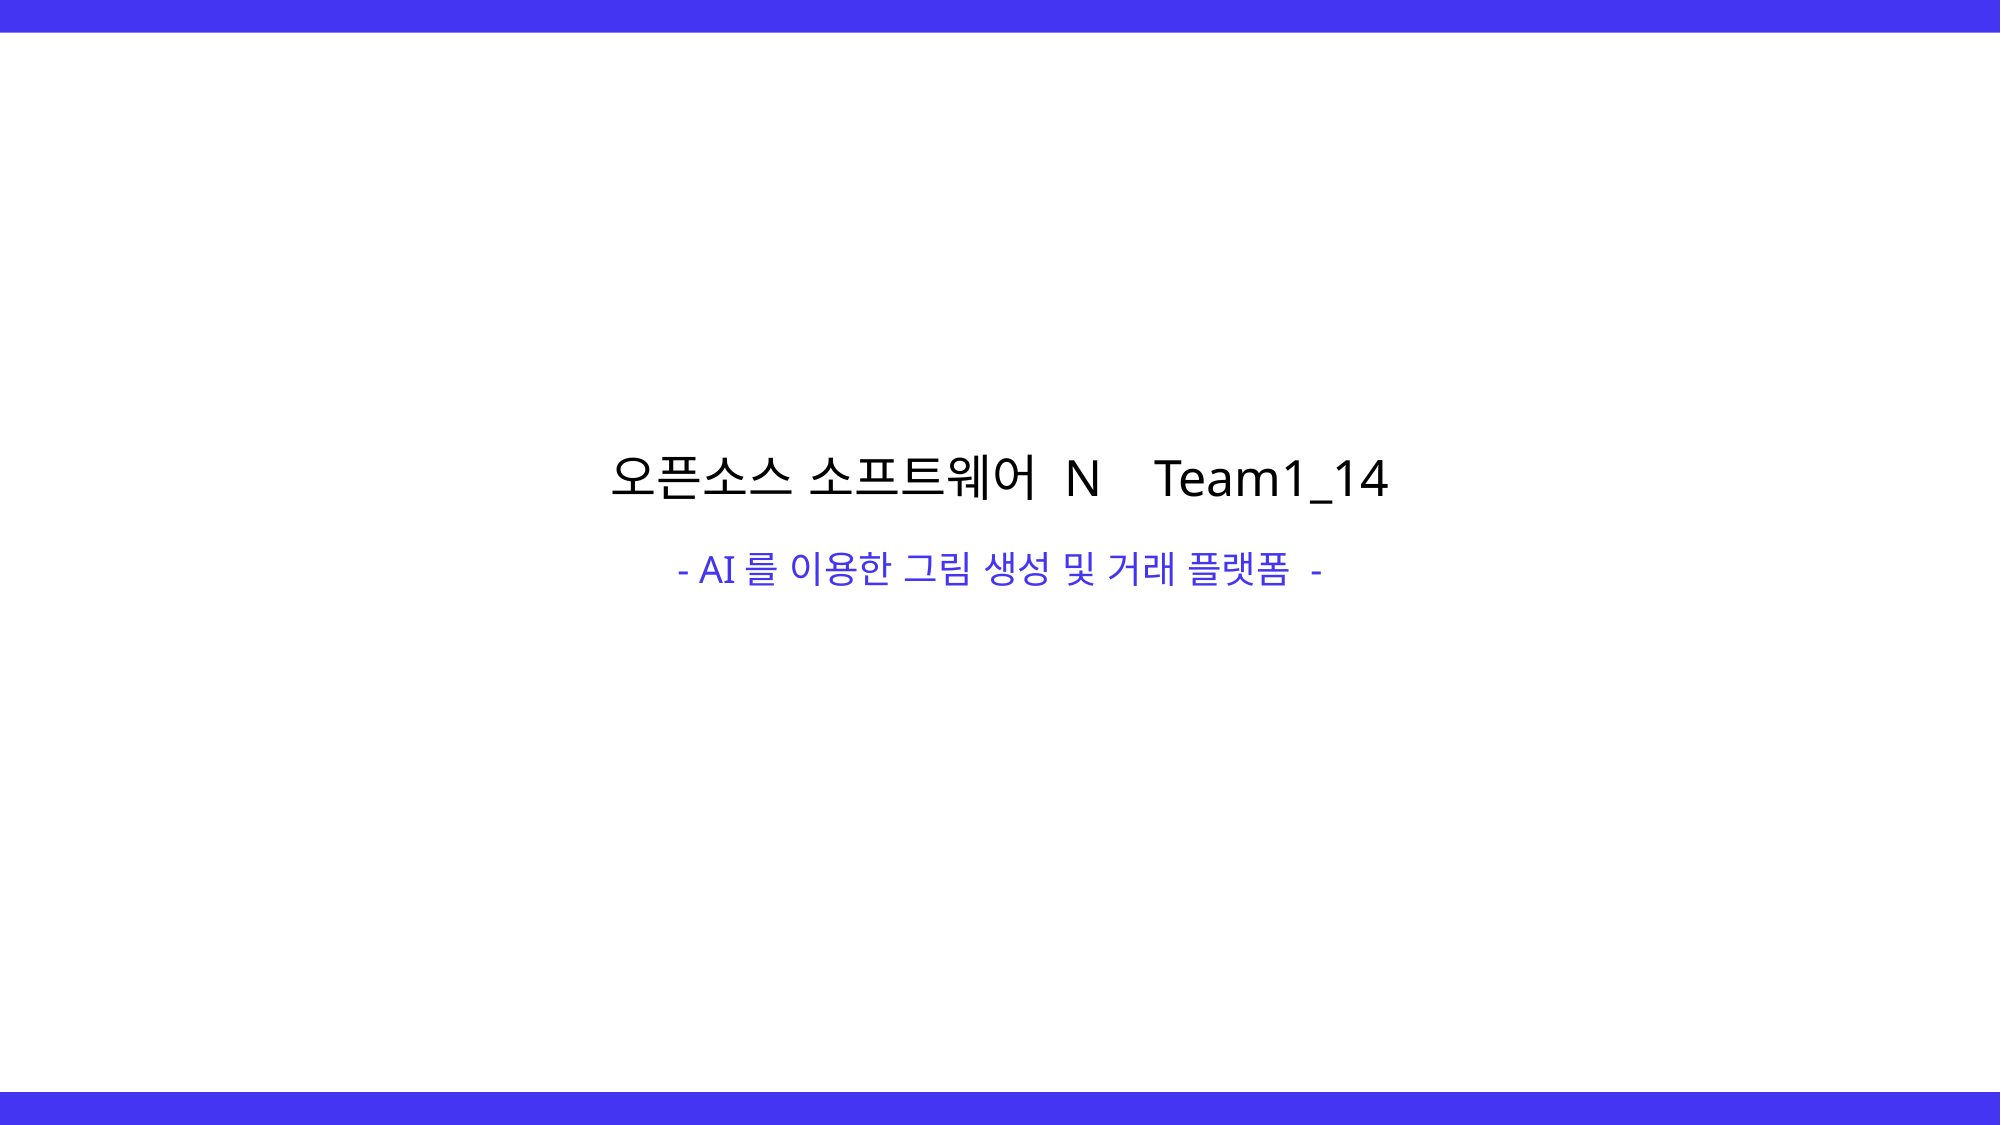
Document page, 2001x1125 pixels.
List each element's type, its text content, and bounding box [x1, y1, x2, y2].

text_box 오픈소스 소프트웨어 N Team1_14 - AI를 이용한 그림 생성 및 거래 플랫폼 - [560, 438, 1439, 599]
text_box [0, 0, 2000, 34]
text_box [0, 1091, 2000, 1125]
